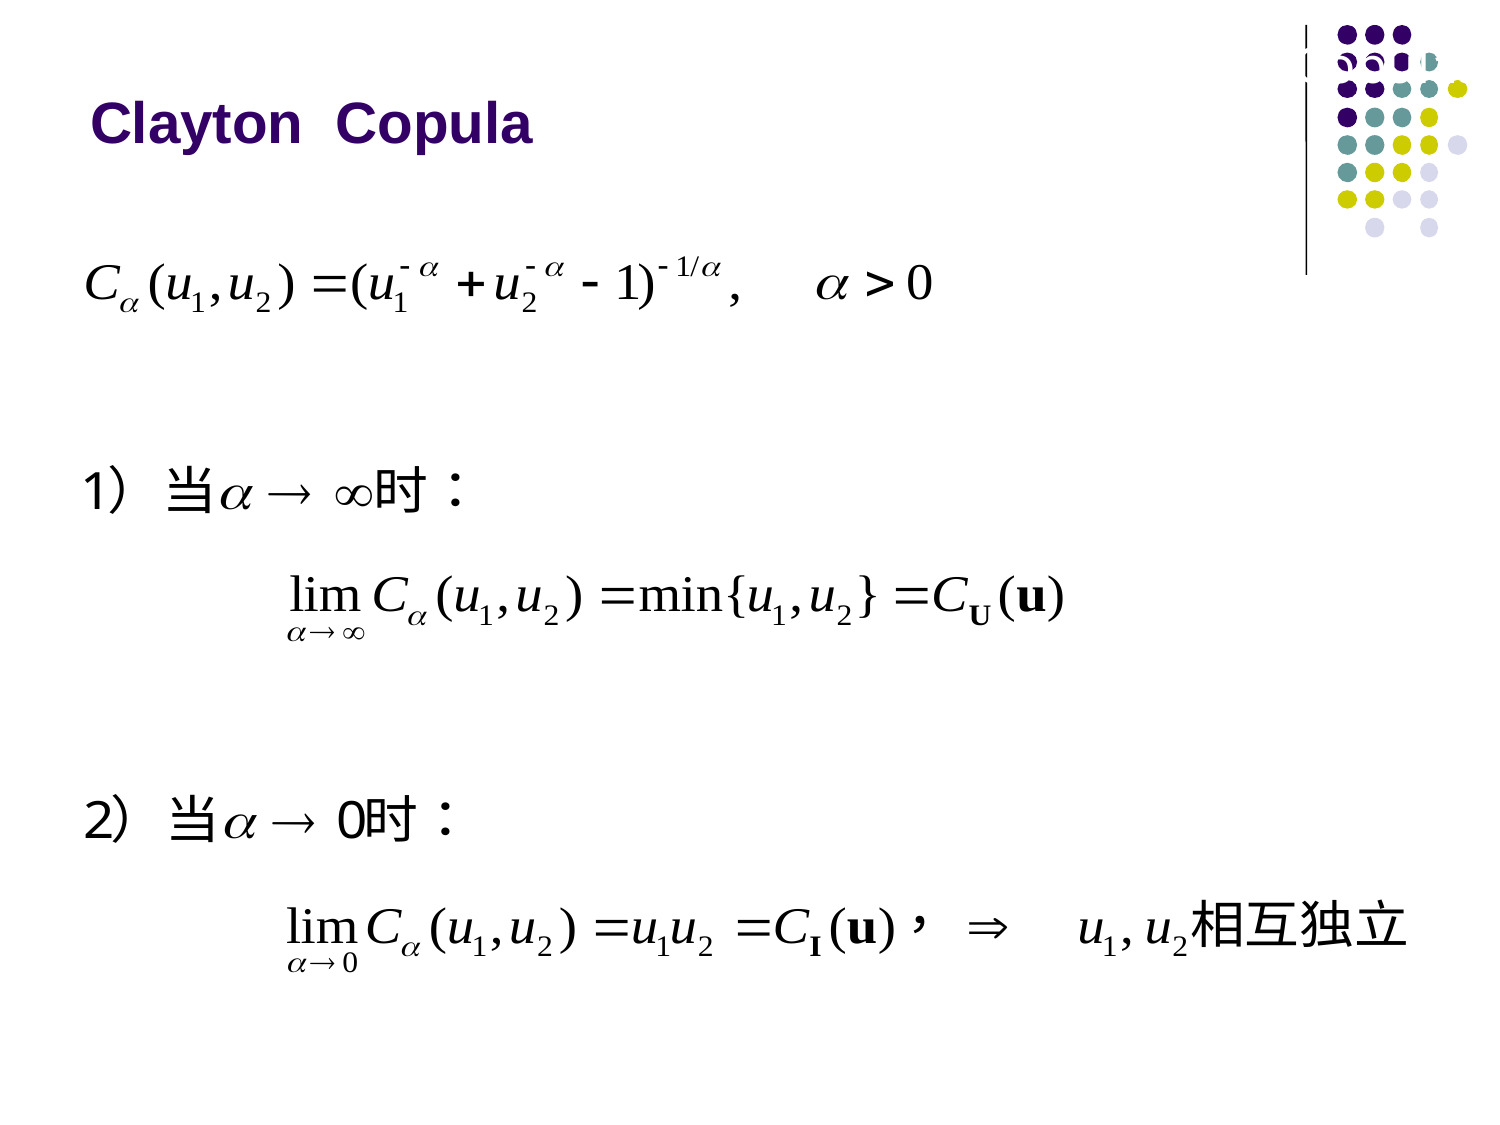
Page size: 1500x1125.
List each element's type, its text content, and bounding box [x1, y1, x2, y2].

title Clayton Copula [75, 20, 1313, 163]
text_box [76, 243, 1418, 985]
text_box 4.3 Families of Bivariate Copulas [1313, 25, 1498, 101]
